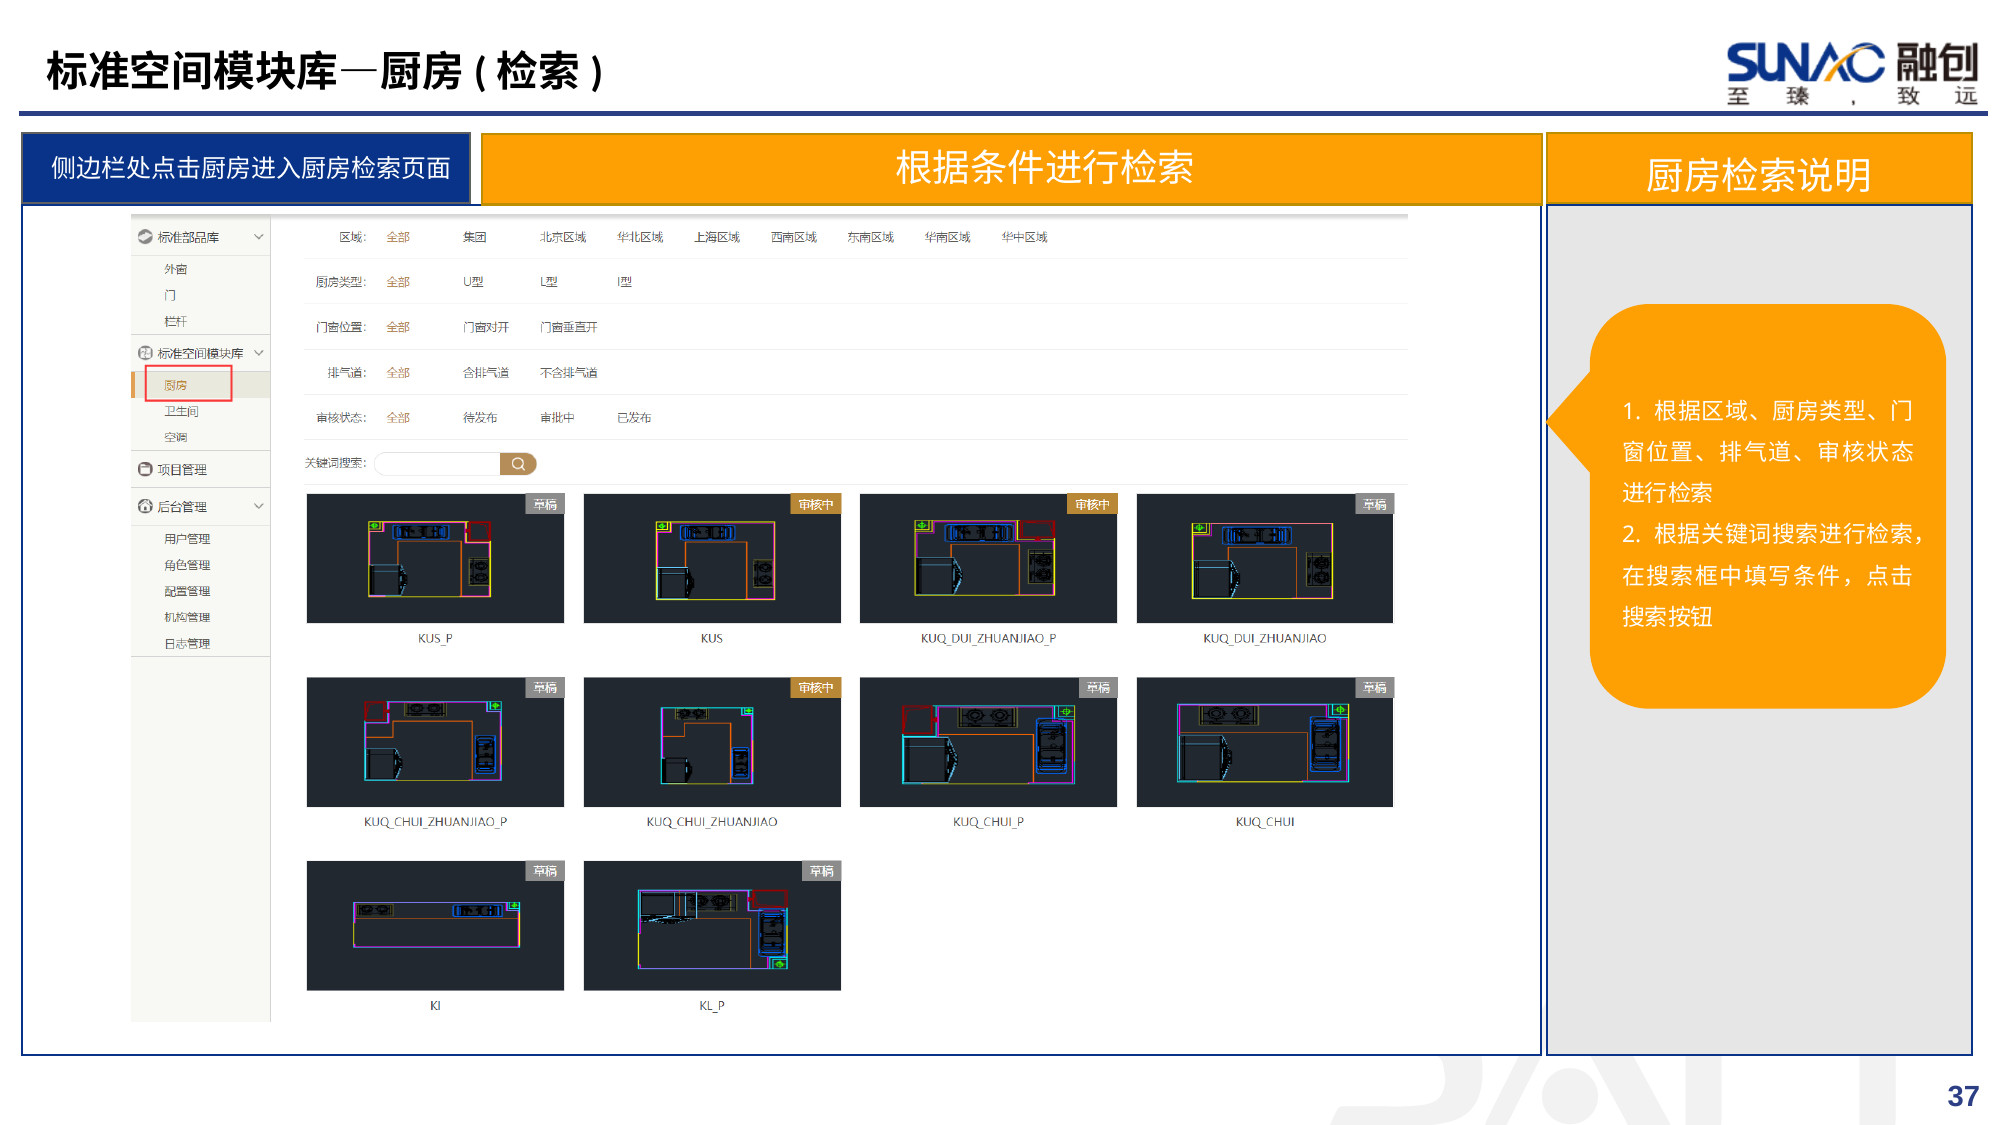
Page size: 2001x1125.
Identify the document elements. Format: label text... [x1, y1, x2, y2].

title 标准空间模块库—厨房(检索) [31, 37, 1697, 110]
text_box 厨房检索说明 [1631, 144, 1905, 204]
picture [1722, 38, 1983, 110]
picture [1323, 935, 1905, 1125]
text_box 根据条件进行检索 [745, 136, 1345, 197]
picture [131, 213, 1408, 1022]
text_box 1. 根据区域、厨房类型、门窗位置、排气道、审核状态进行检索 2. 根据关键词搜索进行检索，在搜索框中填写条件，点击搜索按钮 [1543, 302, 1948, 710]
text_box 侧边栏处点击厨房进入厨房检索页面 [23, 145, 481, 190]
